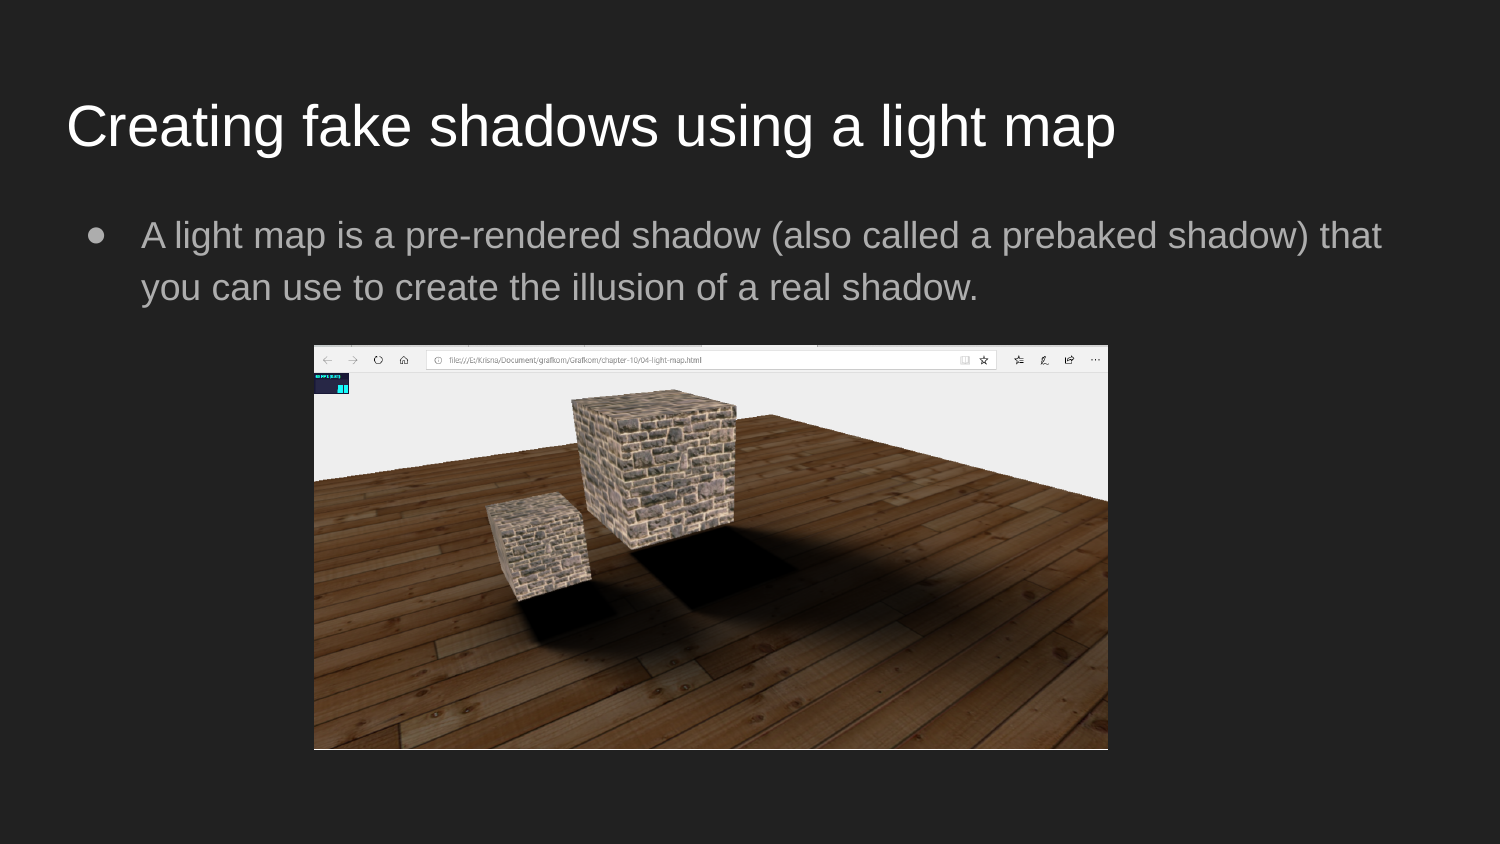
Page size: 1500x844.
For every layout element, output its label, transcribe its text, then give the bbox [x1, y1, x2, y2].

list A light map is a pre-rendered shadow (also called a prebaked shadow) that you can use to create the illusion of a real shadow. [51, 189, 1449, 750]
title Creating fake shadows using a light map [51, 72, 1449, 167]
picture [314, 344, 1108, 750]
